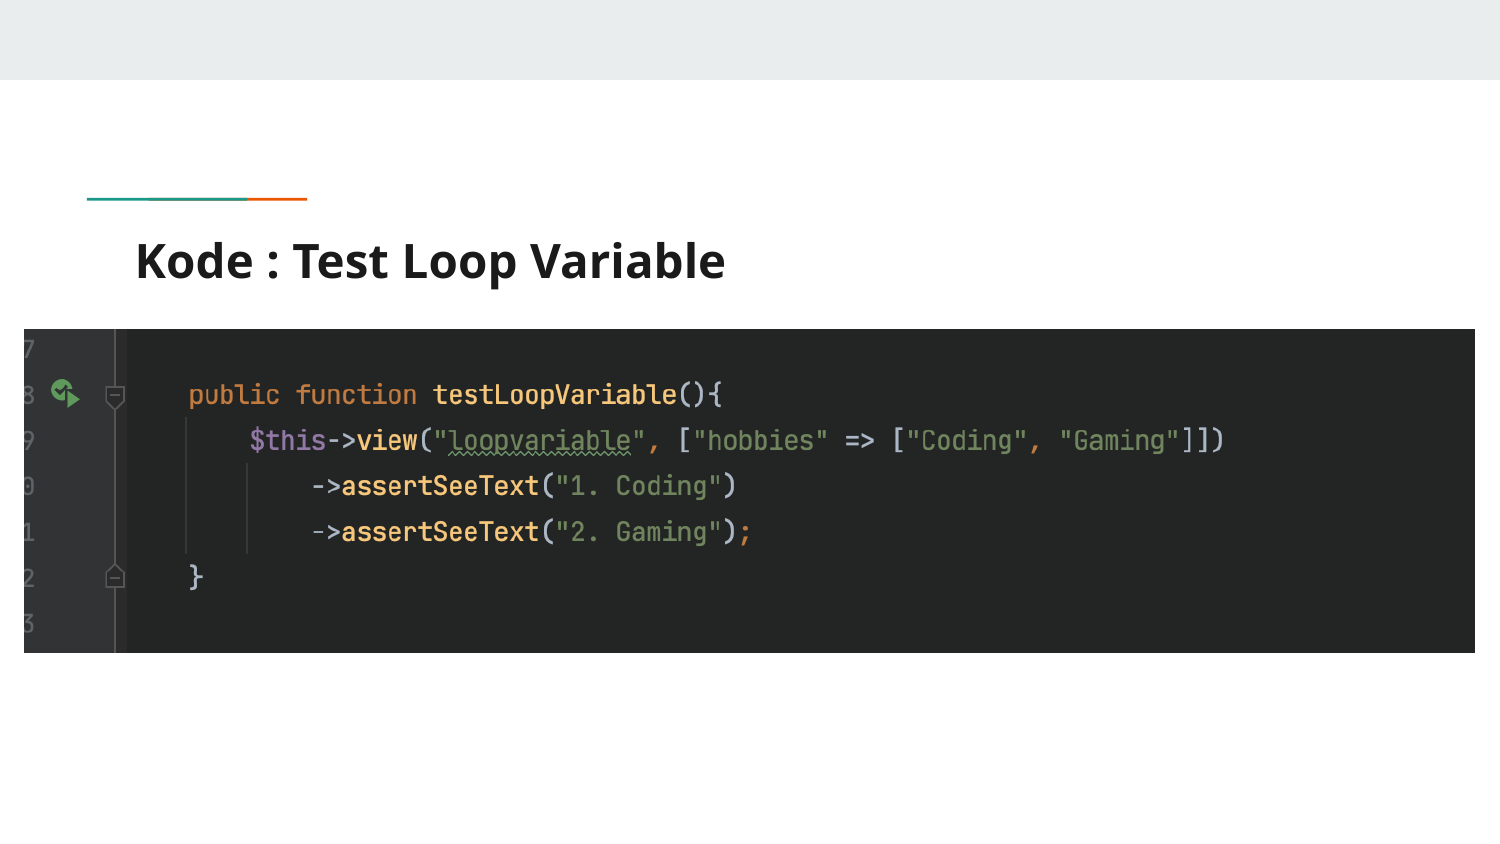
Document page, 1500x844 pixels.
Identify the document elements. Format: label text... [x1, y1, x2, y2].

picture [24, 328, 1476, 654]
title Kode : Test Loop Variable [119, 216, 1381, 305]
